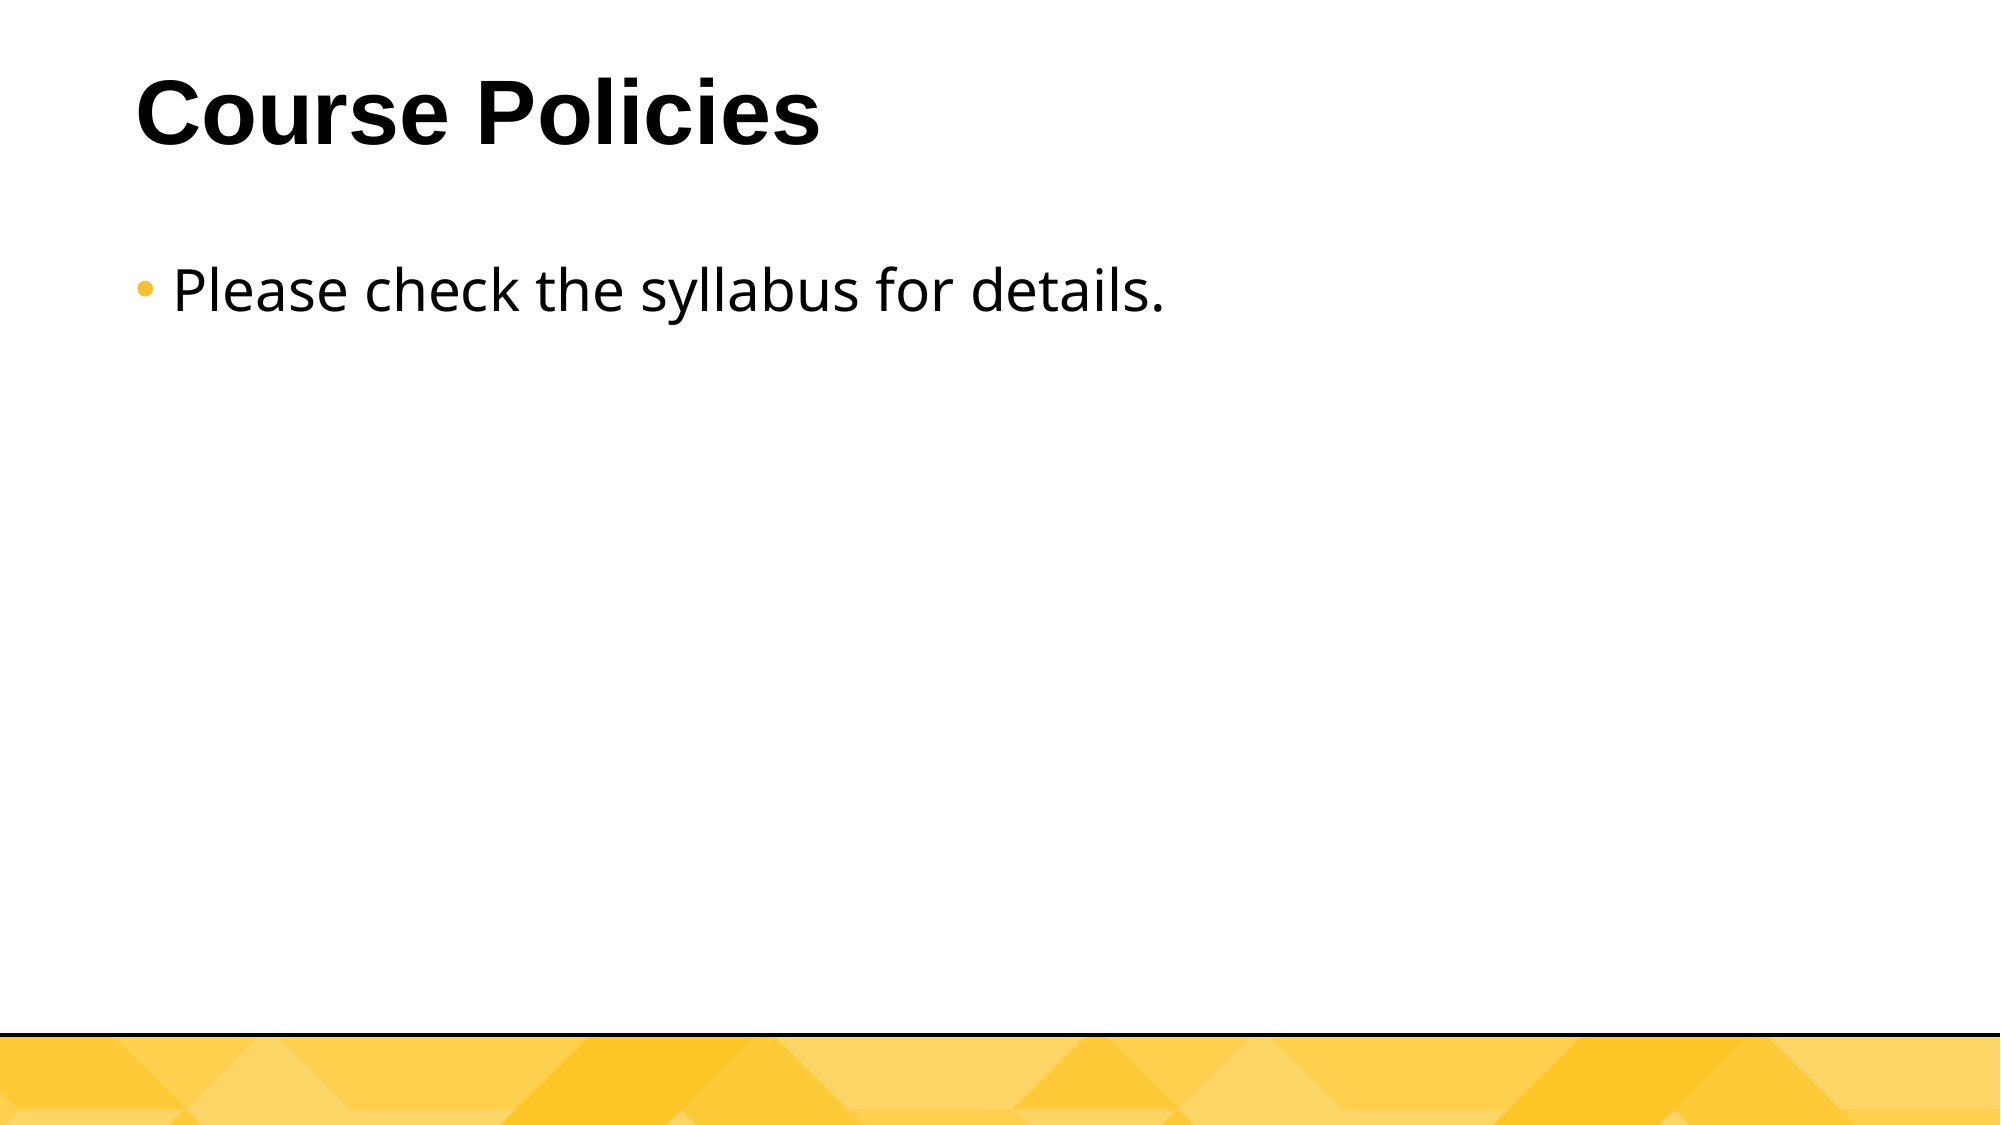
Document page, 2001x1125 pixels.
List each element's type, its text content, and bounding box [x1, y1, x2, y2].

list Please check the syllabus for details. [120, 253, 1819, 980]
title Course Policies [120, 58, 1846, 194]
